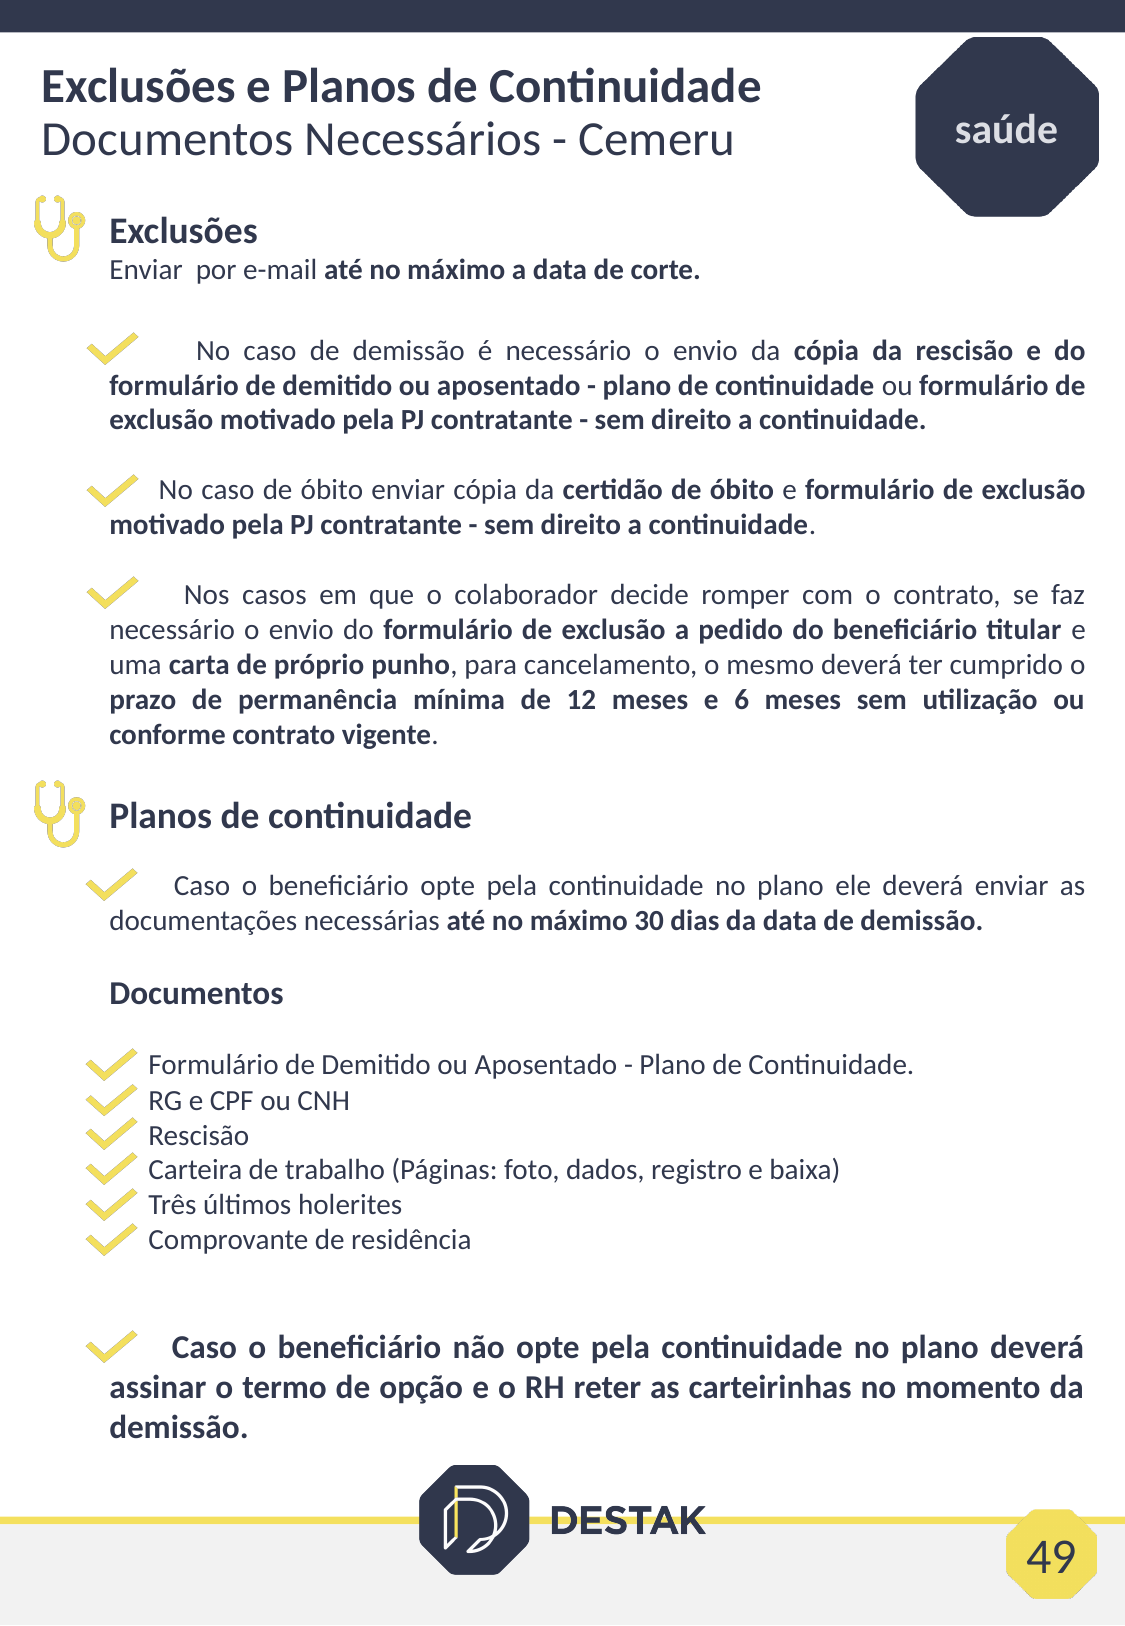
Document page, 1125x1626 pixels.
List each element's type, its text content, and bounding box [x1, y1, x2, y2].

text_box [23, 192, 1102, 765]
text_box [23, 778, 1102, 1461]
text_box Exclusões e Planos de Continuidade Documentos Necessários - Cemeru [26, 51, 862, 175]
picture [1006, 1509, 1097, 1599]
picture [419, 1465, 706, 1575]
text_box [914, 37, 1099, 191]
